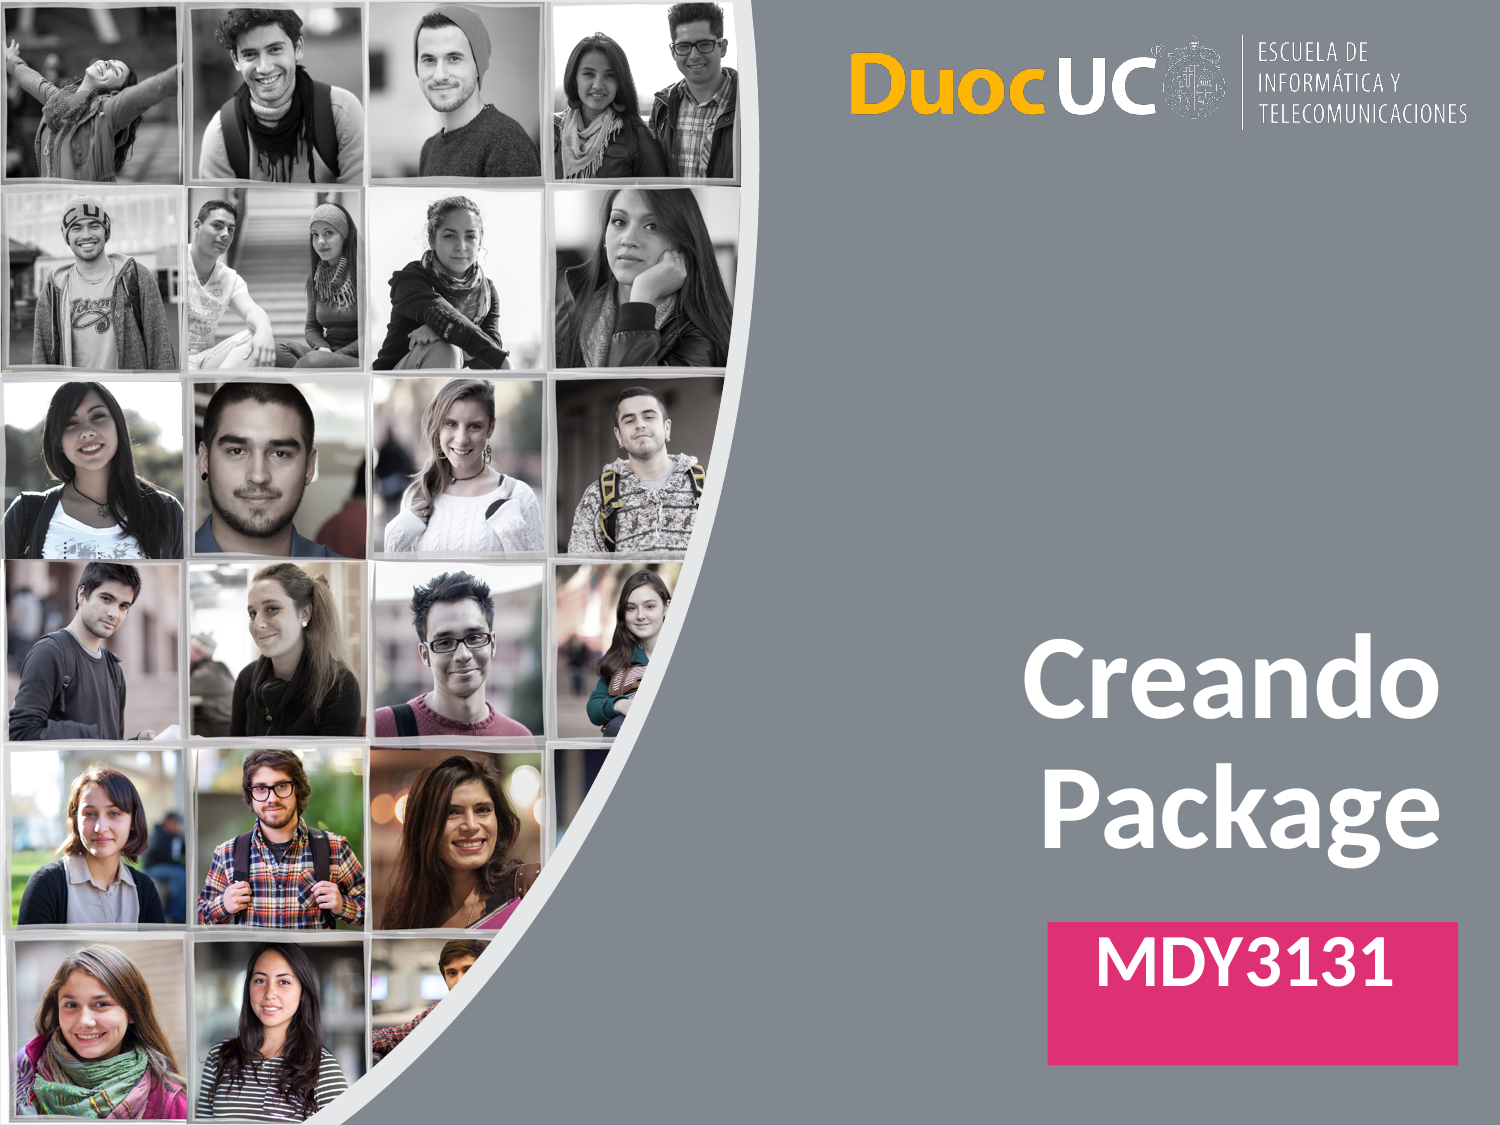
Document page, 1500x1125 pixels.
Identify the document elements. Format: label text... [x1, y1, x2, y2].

subtitle MDY3131 [1047, 922, 1459, 1066]
picture [0, 1, 742, 1124]
title Creando Package [424, 263, 1459, 883]
picture [851, 34, 1467, 131]
